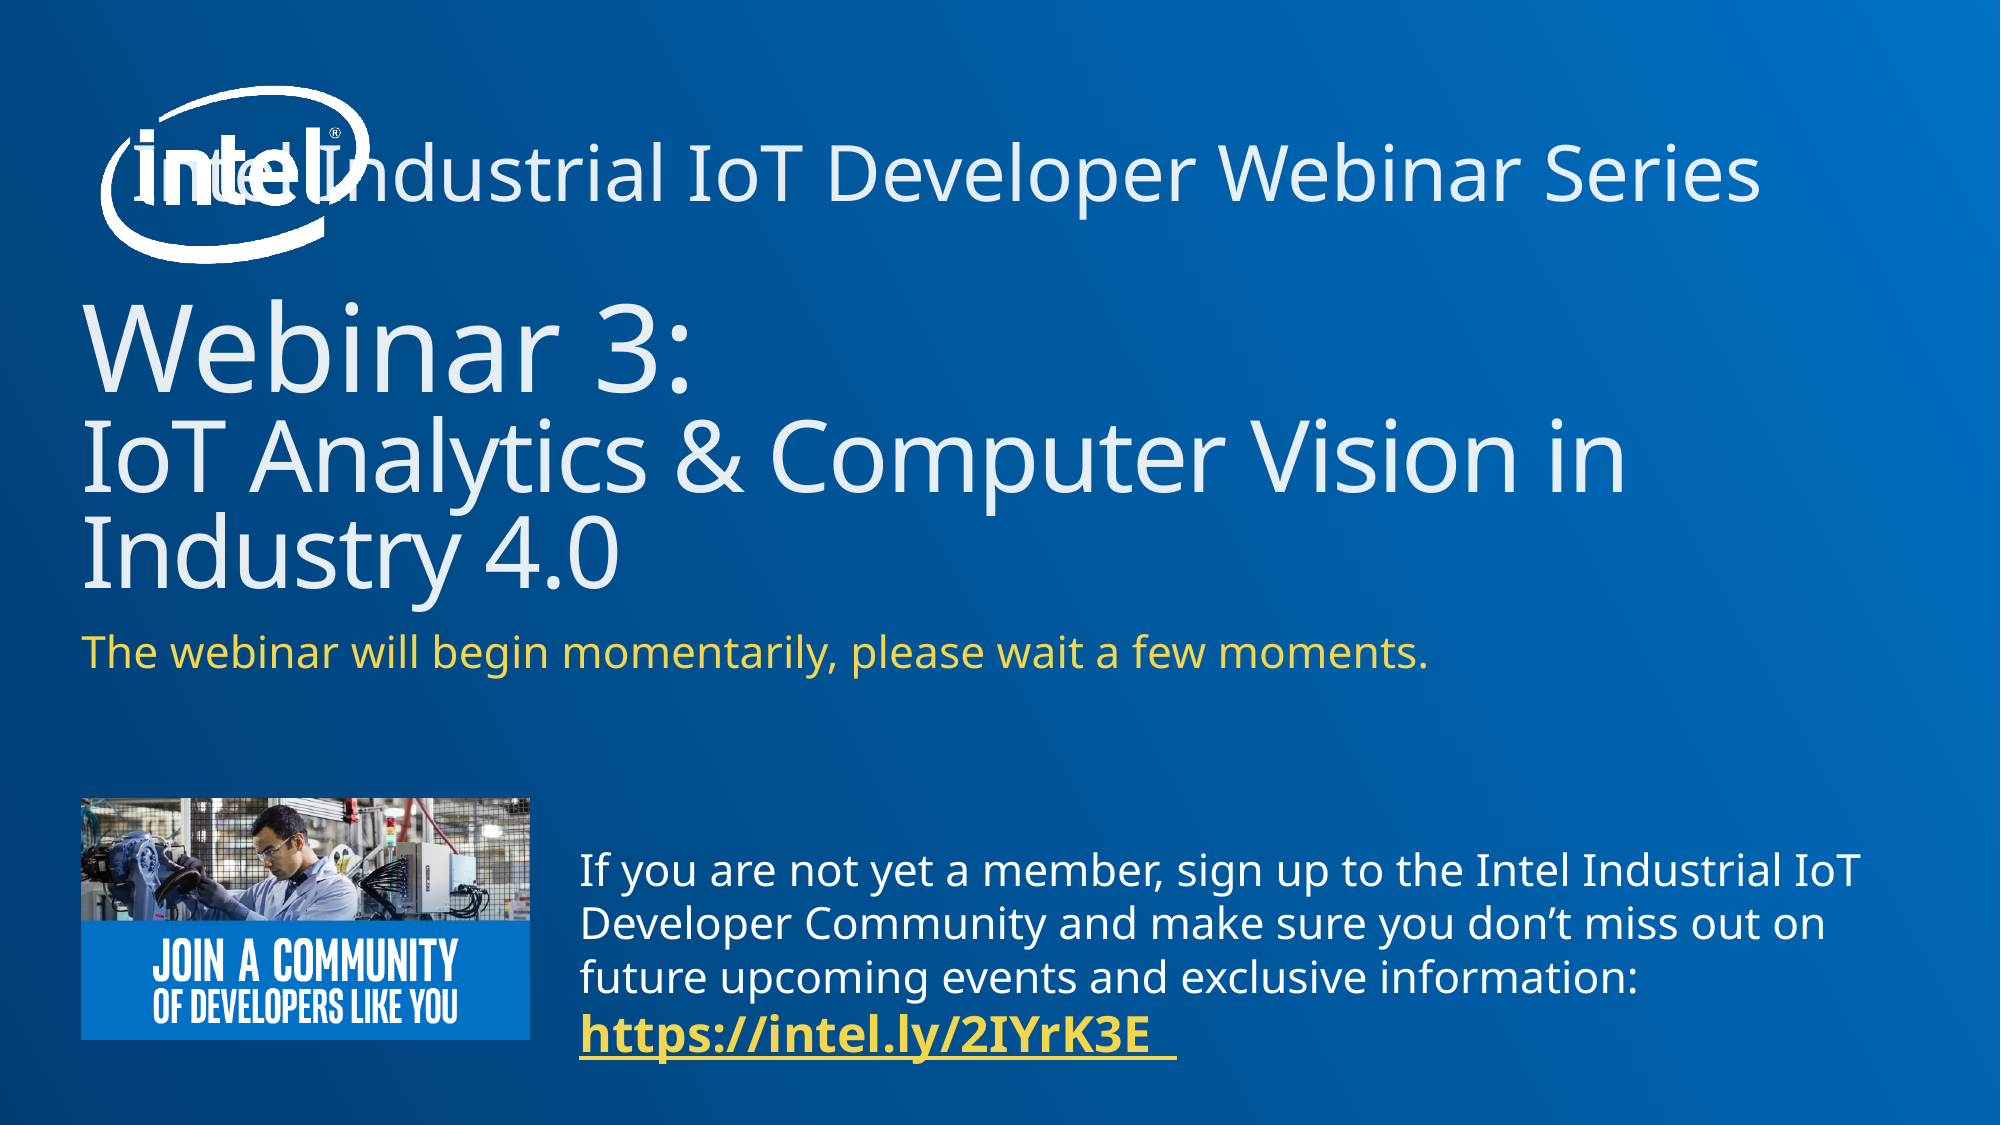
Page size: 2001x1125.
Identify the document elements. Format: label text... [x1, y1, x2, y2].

subtitle The webinar will begin momentarily, please wait a few moments. [81, 624, 1466, 689]
title Webinar 3: IoT Analytics & Computer Vision in Industry 4.0 [81, 366, 2000, 608]
text_box Intel Industrial IoT Developer Webinar Series [116, 116, 1779, 225]
picture [81, 798, 530, 1041]
picture [98, 83, 372, 266]
text_box If you are not yet a member, sign up to the Intel Industrial IoT Developer Community and make sure you don’t miss out on future upcoming events and exclusive information: https://intel.ly/2IYrK3E [564, 834, 1914, 1070]
